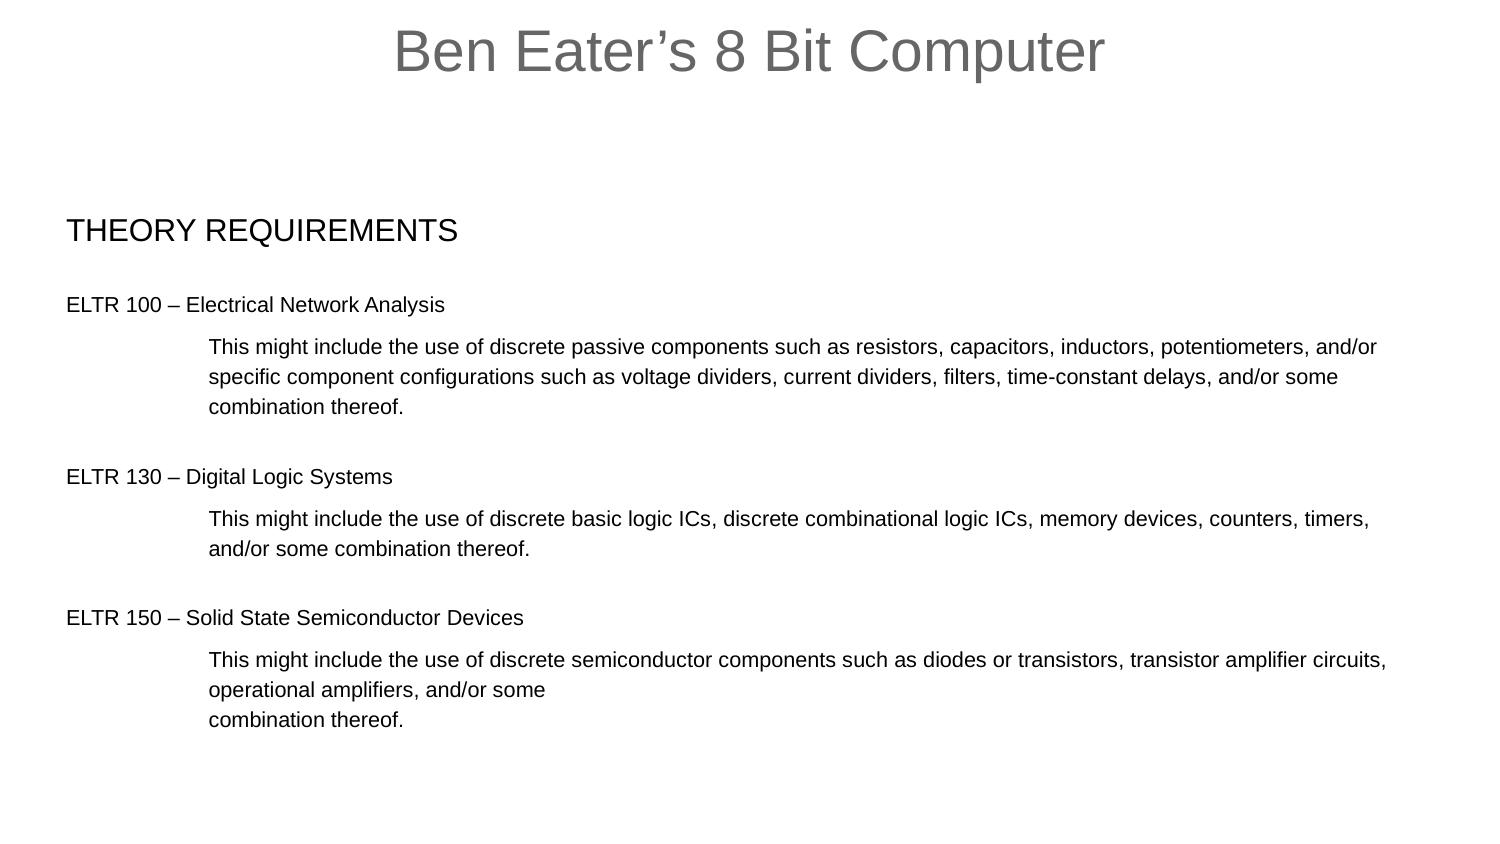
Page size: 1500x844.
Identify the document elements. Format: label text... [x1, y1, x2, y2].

list THEORY REQUIREMENTS ELTR 100 – Electrical Network Analysis This might include the use of discrete passive components such as resistors, capacitors, inductors, potentiometers, and/or specific component configurations such as voltage dividers, current dividers, filters, time-constant delays, and/or some combination thereof. ELTR 130 – Digital Logic Systems This might include the use of discrete basic logic ICs, discrete combinational logic ICs, memory devices, counters, timers, and/or some combination thereof. ELTR 150 – Solid State Semiconductor Devices This might include the use of discrete semiconductor components such as diodes or transistors, transistor amplifier circuits, operational amplifiers, and/or some combination thereof. [51, 189, 1449, 750]
title Ben Eater’s 8 Bit Computer [0, 0, 1500, 92]
